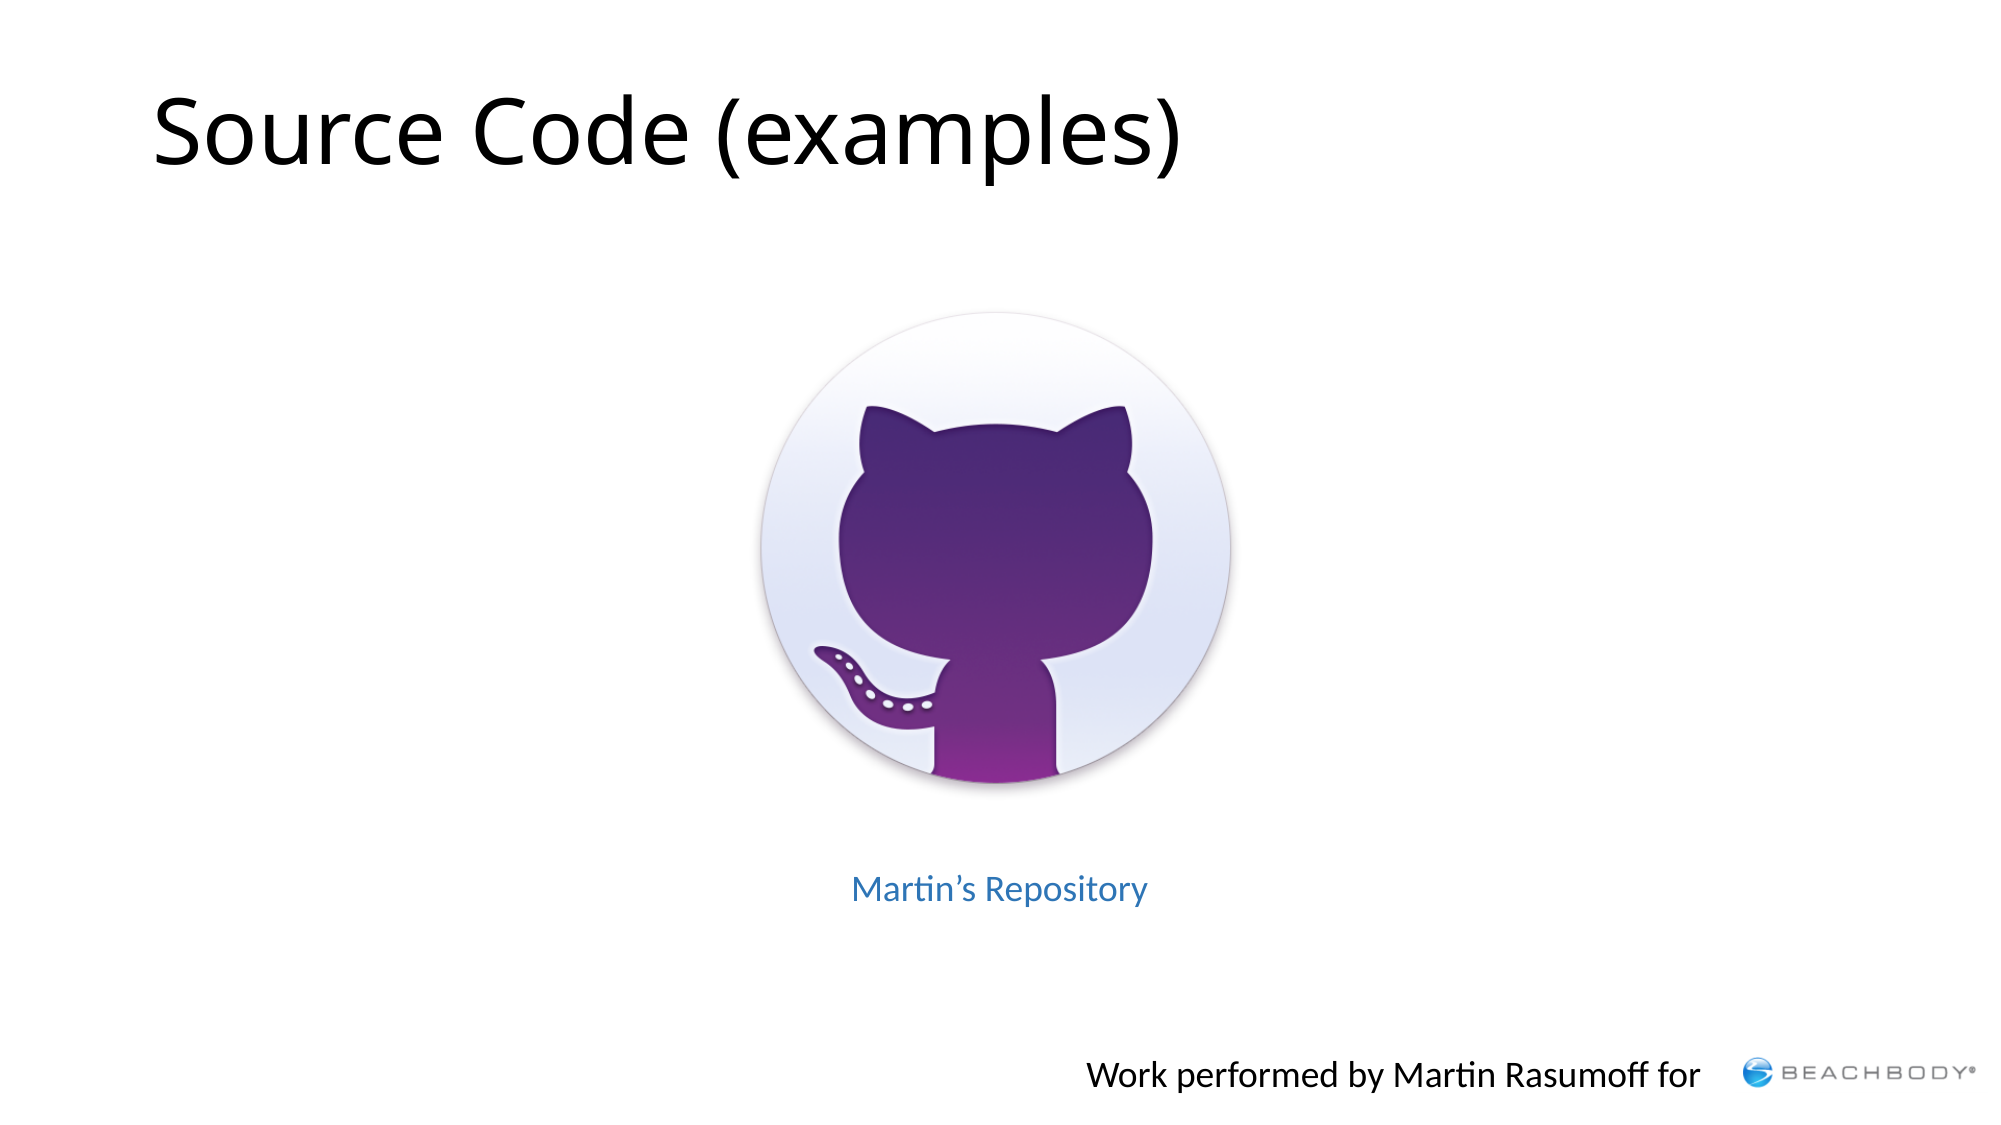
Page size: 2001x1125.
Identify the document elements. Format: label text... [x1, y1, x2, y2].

picture [1735, 1052, 1988, 1093]
title Source Code (examples) [137, 25, 1863, 244]
text_box Martin’s Repository [836, 857, 1164, 916]
picture [724, 268, 1275, 857]
